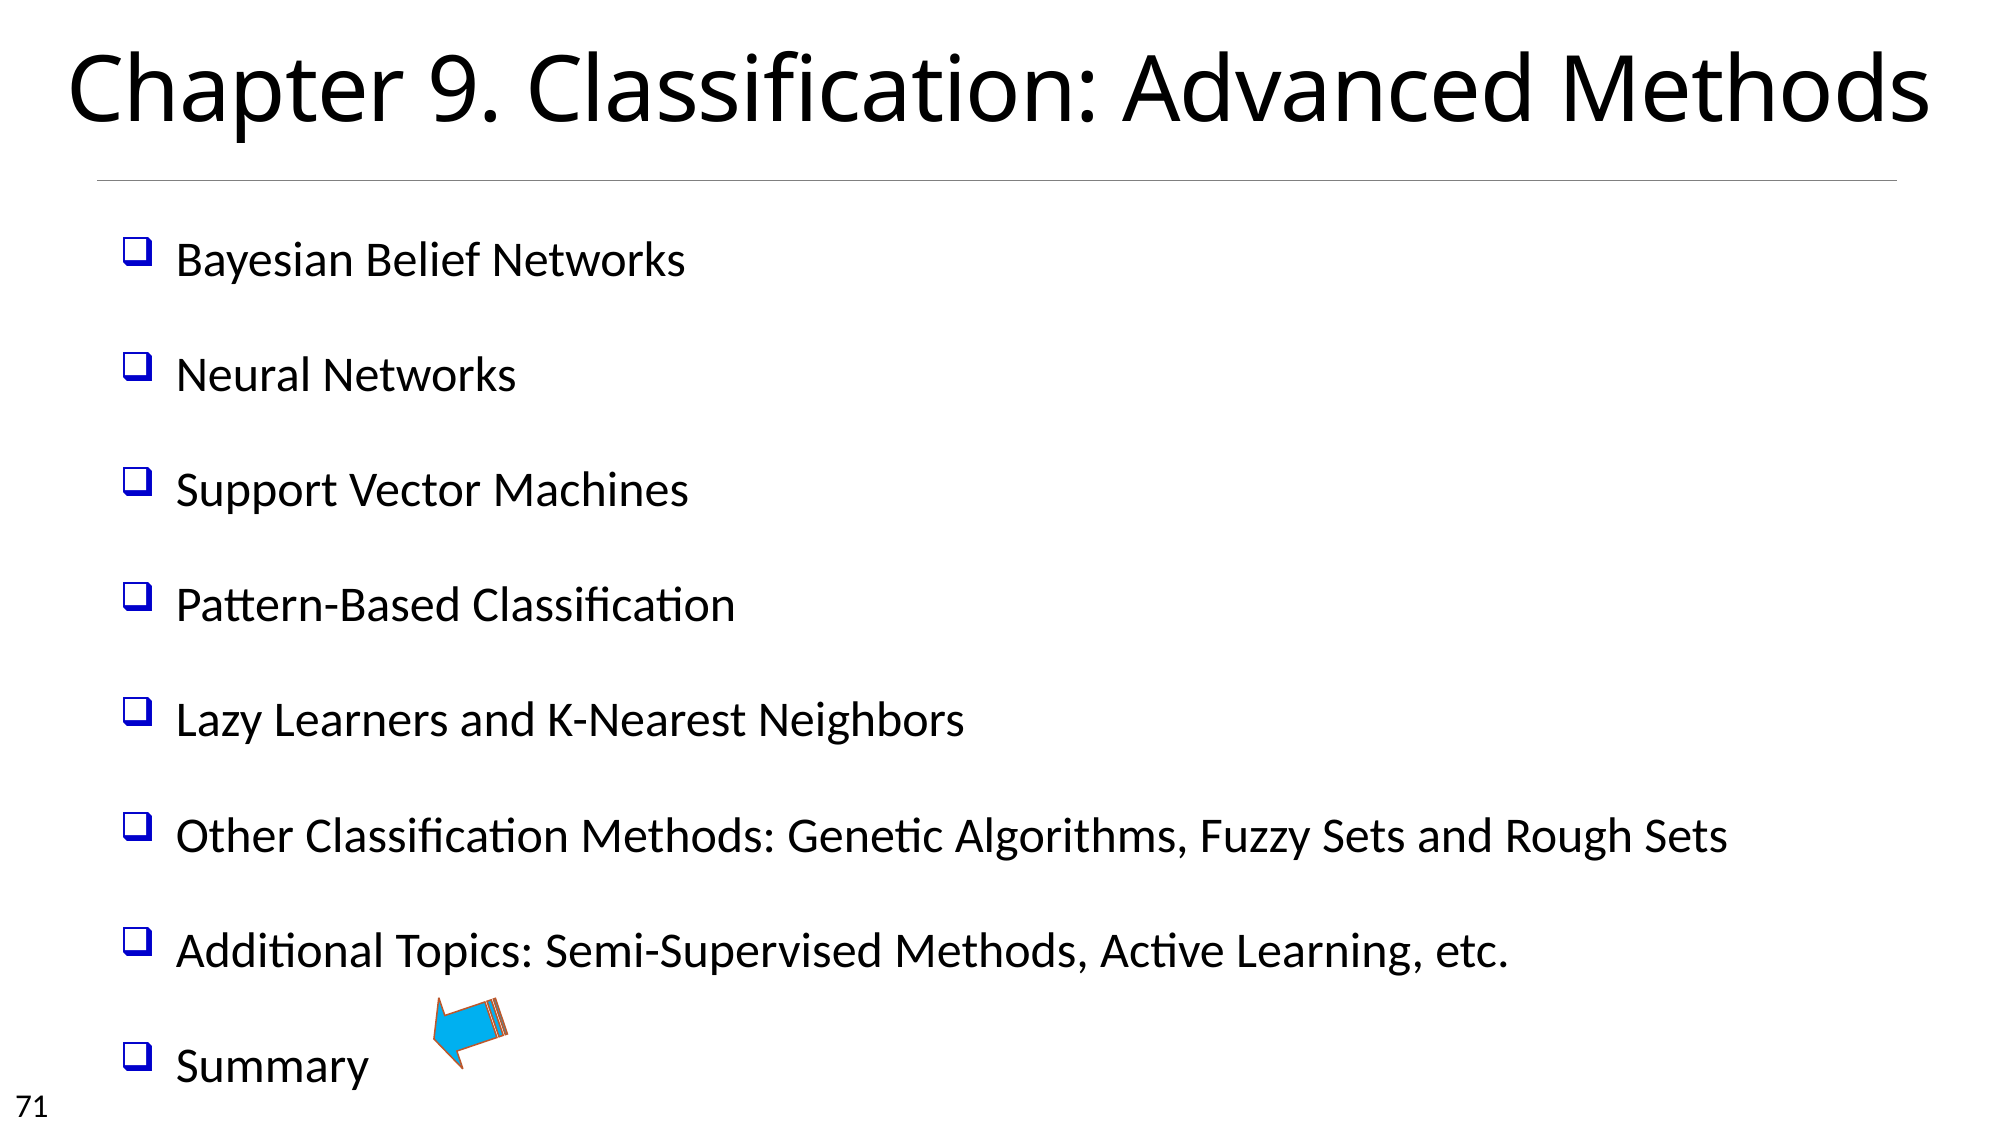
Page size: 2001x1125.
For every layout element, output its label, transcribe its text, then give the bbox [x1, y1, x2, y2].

list Bayesian Belief Networks Neural Networks Support Vector Machines Pattern-Based Classification Lazy Learners and K-Nearest Neighbors Other Classification Methods: Genetic Algorithms, Fuzzy Sets and Rough Sets Additional Topics: Semi-Supervised Methods, Active Learning, etc. Summary [104, 189, 1896, 1091]
text_box [433, 997, 508, 1069]
title Chapter 9. Classification: Advanced Methods [0, 0, 2000, 186]
